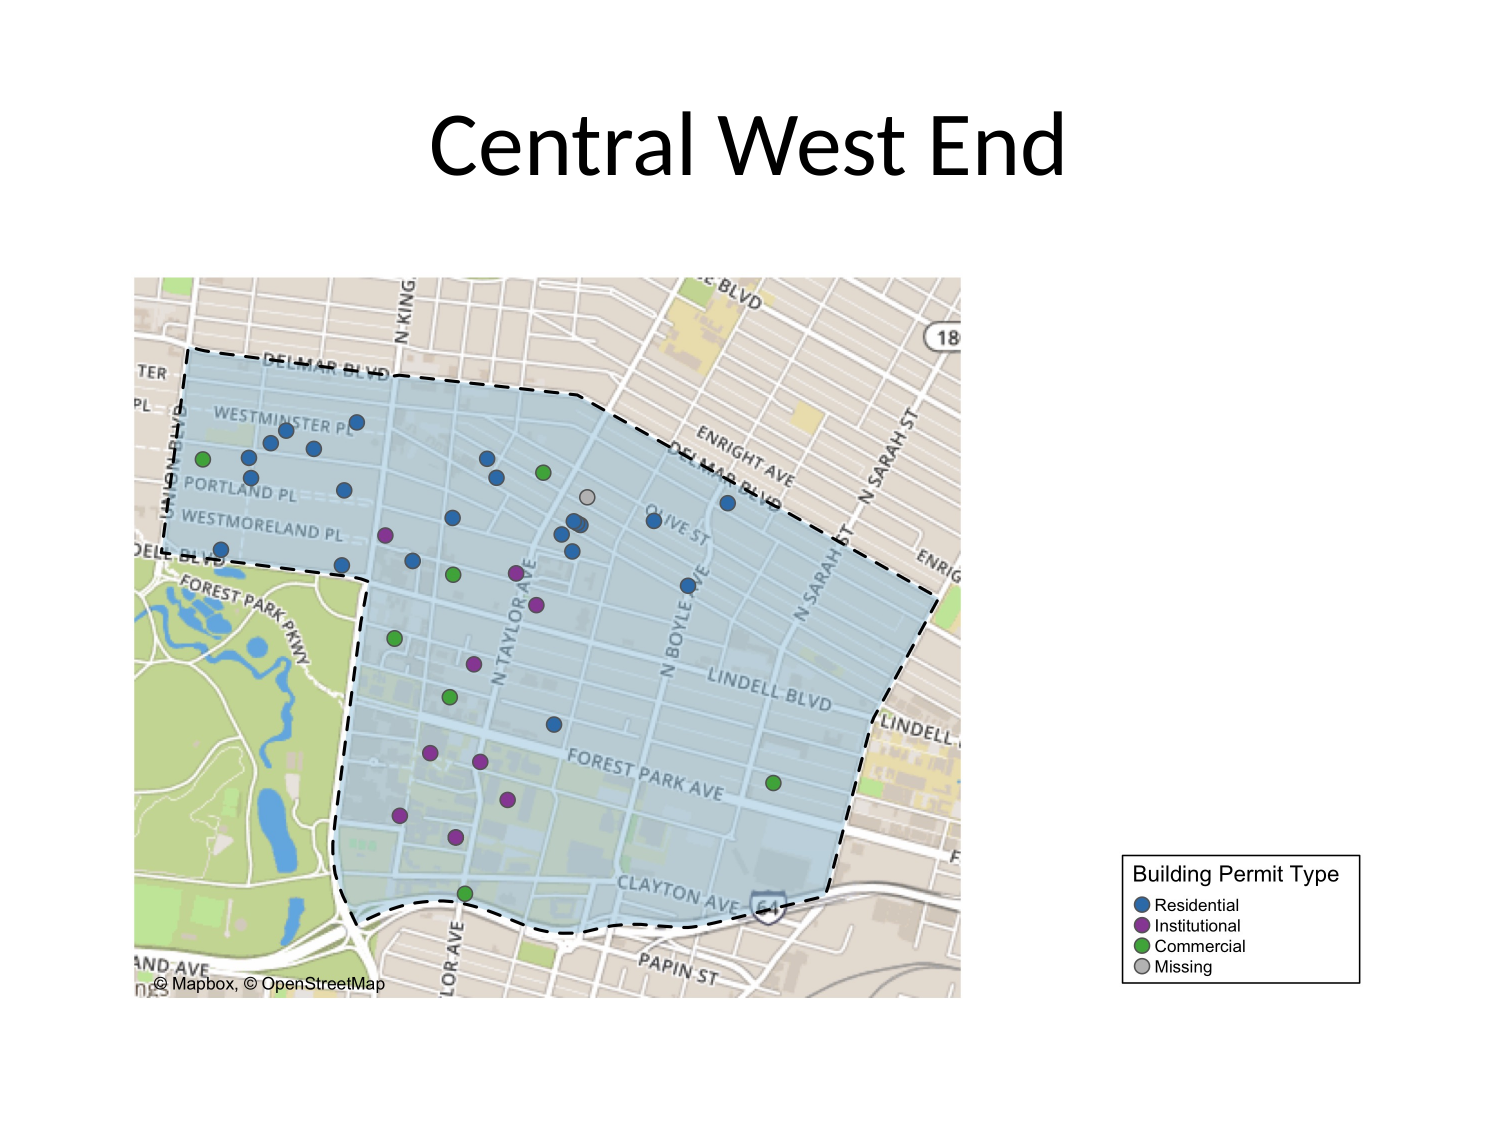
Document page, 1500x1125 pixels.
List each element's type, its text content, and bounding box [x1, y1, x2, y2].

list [74, 262, 1426, 1013]
title Central West End [75, 45, 1425, 233]
